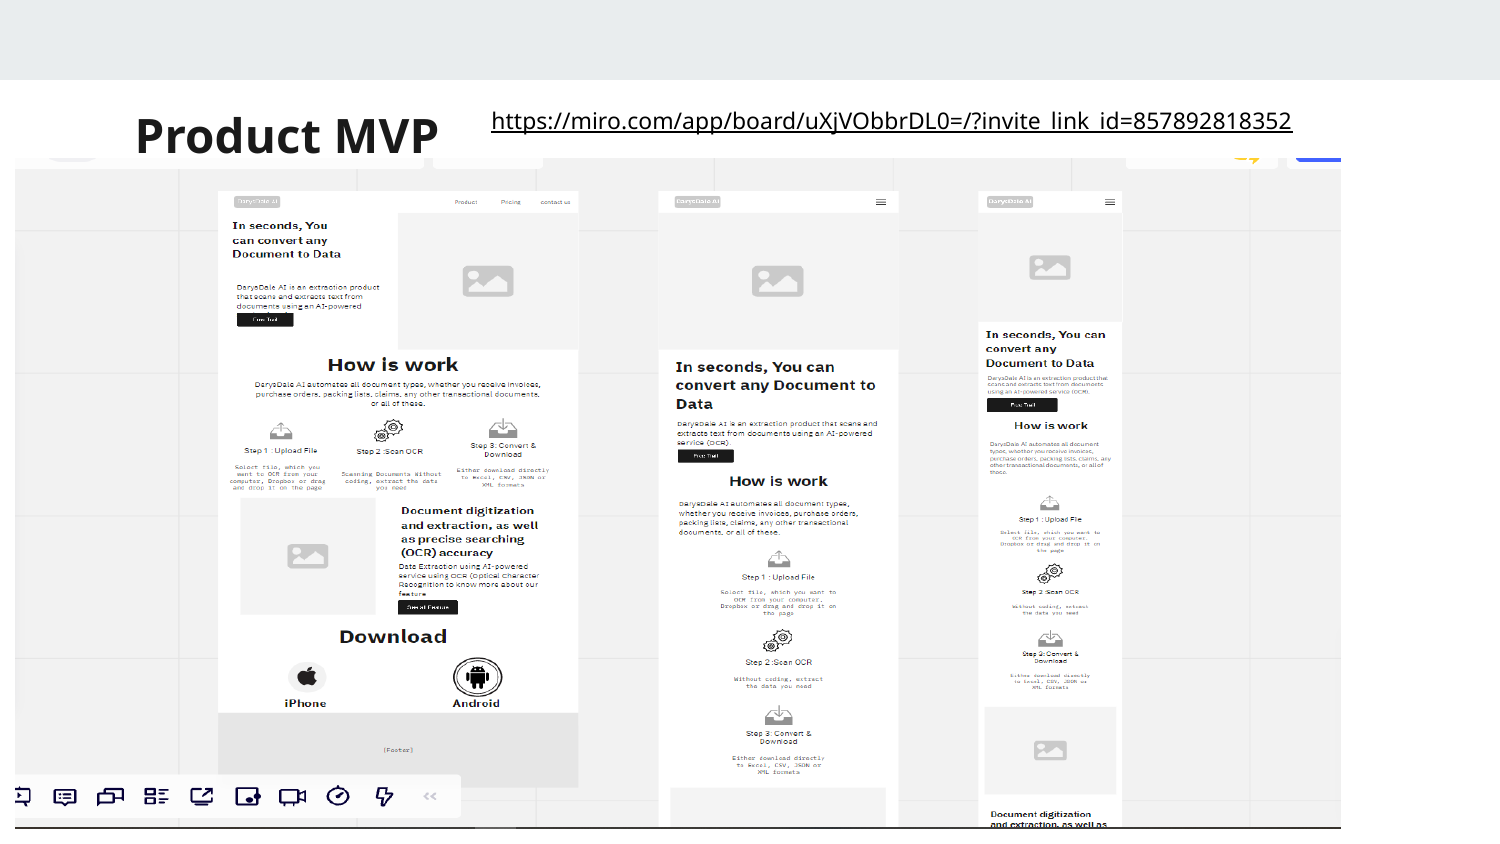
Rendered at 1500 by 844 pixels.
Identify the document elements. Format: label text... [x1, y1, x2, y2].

title Product MVP [119, 91, 1381, 180]
text_box https://miro.com/app/board/uXjVObbrDL0=/?invite_link_id=857892818352 [476, 91, 1443, 153]
picture [14, 158, 1342, 829]
